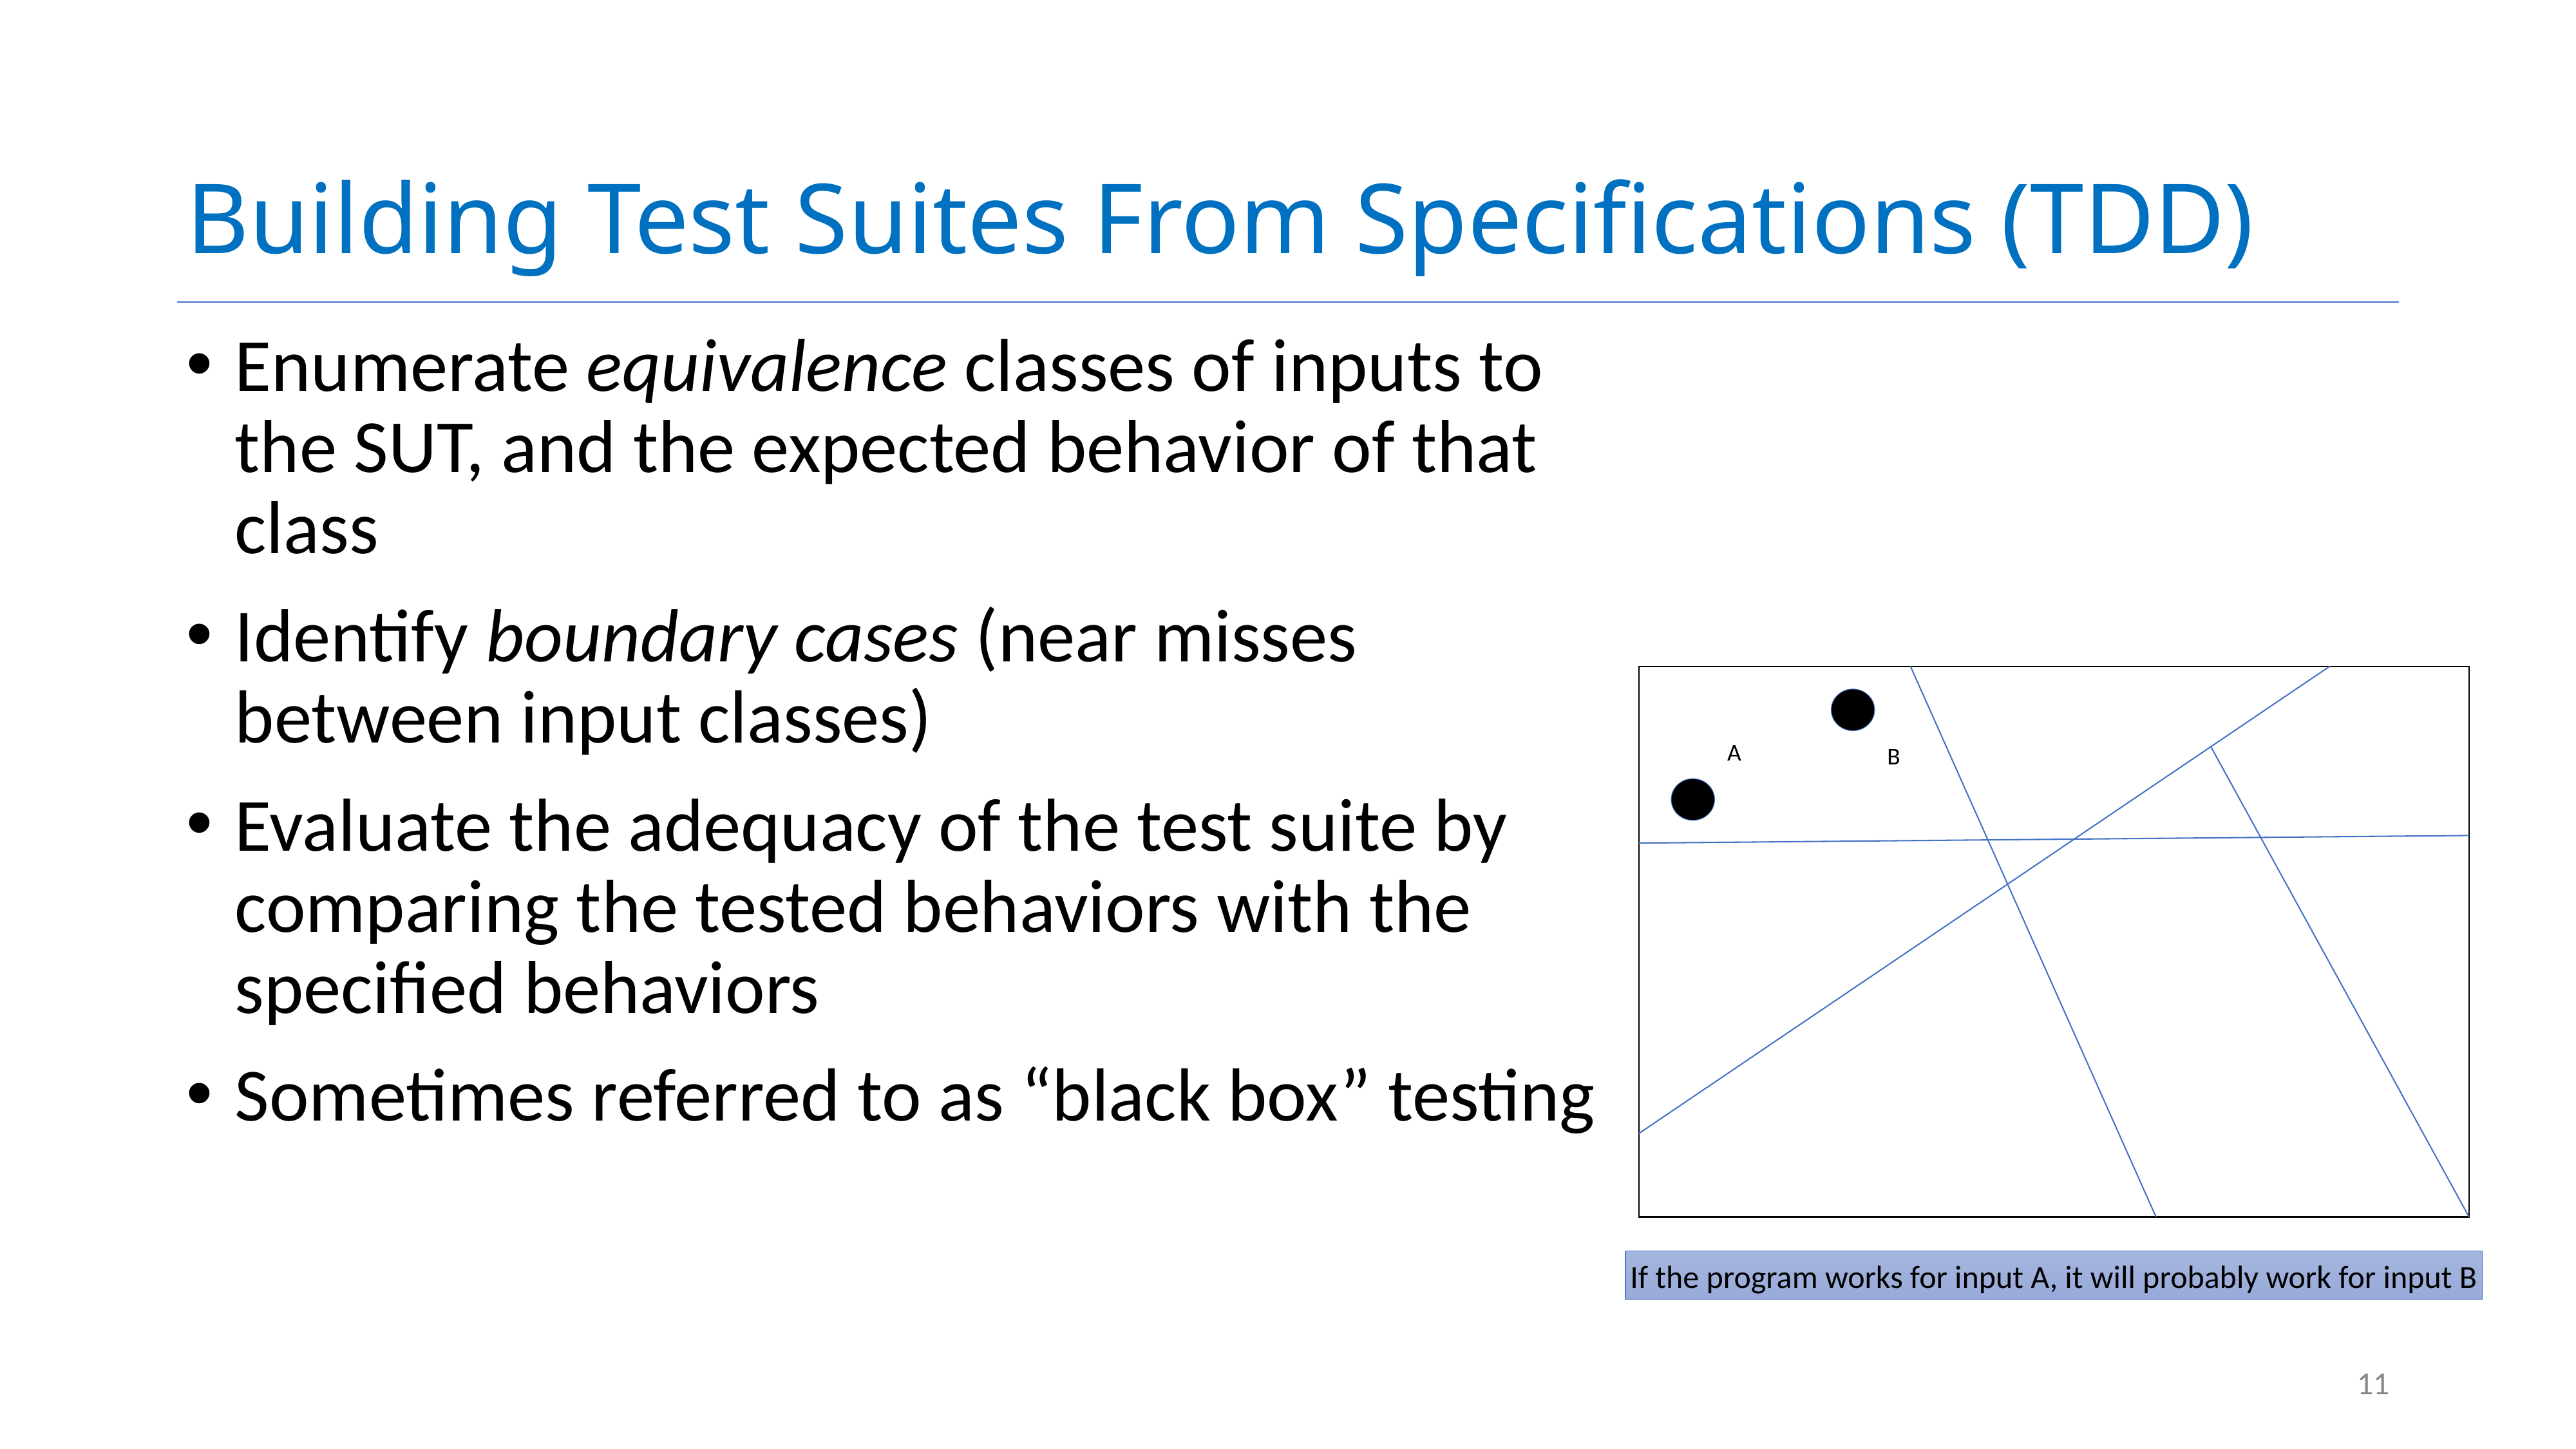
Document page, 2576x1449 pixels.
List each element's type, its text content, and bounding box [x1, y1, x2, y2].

list Enumerate equivalence classes of inputs to the SUT, and the expected behavior of that class Identify boundary cases (near misses between input classes) Evaluate the adequacy of the test suite by comparing the tested behaviors with the specified behaviors Sometimes referred to as “black box” testing [176, 316, 1635, 1238]
title Building Test Suites From Specifications (TDD) [176, 3, 2511, 285]
text_box If the program works for input A, it will probably work for input B [1625, 1251, 2483, 1300]
slide_number 11 [2344, 1355, 2400, 1408]
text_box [1638, 666, 2470, 1217]
